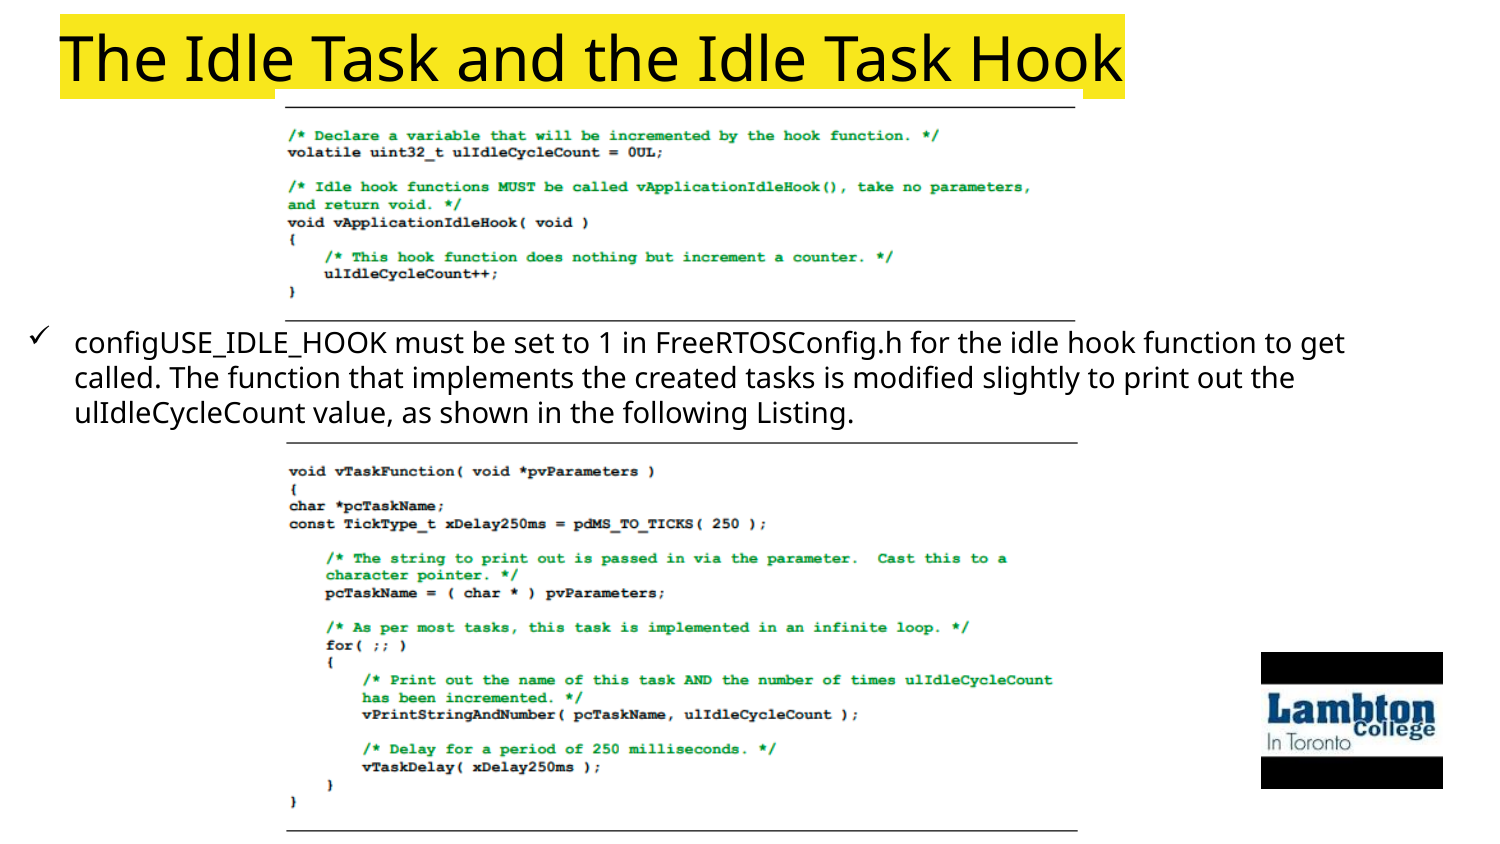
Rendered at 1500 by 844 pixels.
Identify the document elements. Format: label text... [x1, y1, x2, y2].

picture [274, 89, 1083, 329]
picture [274, 431, 1083, 838]
picture [1261, 652, 1443, 790]
text_box The Idle Task and the Idle Task Hook [45, 3, 1443, 176]
text_box configUSE_IDLE_HOOK must be set to 1 in FreeRTOSConfig.h for the idle hook function to get called. The function that implements the created tasks is modified slightly to print out the ulIdleCycleCount value, as shown in the following Listing. [12, 134, 1425, 811]
